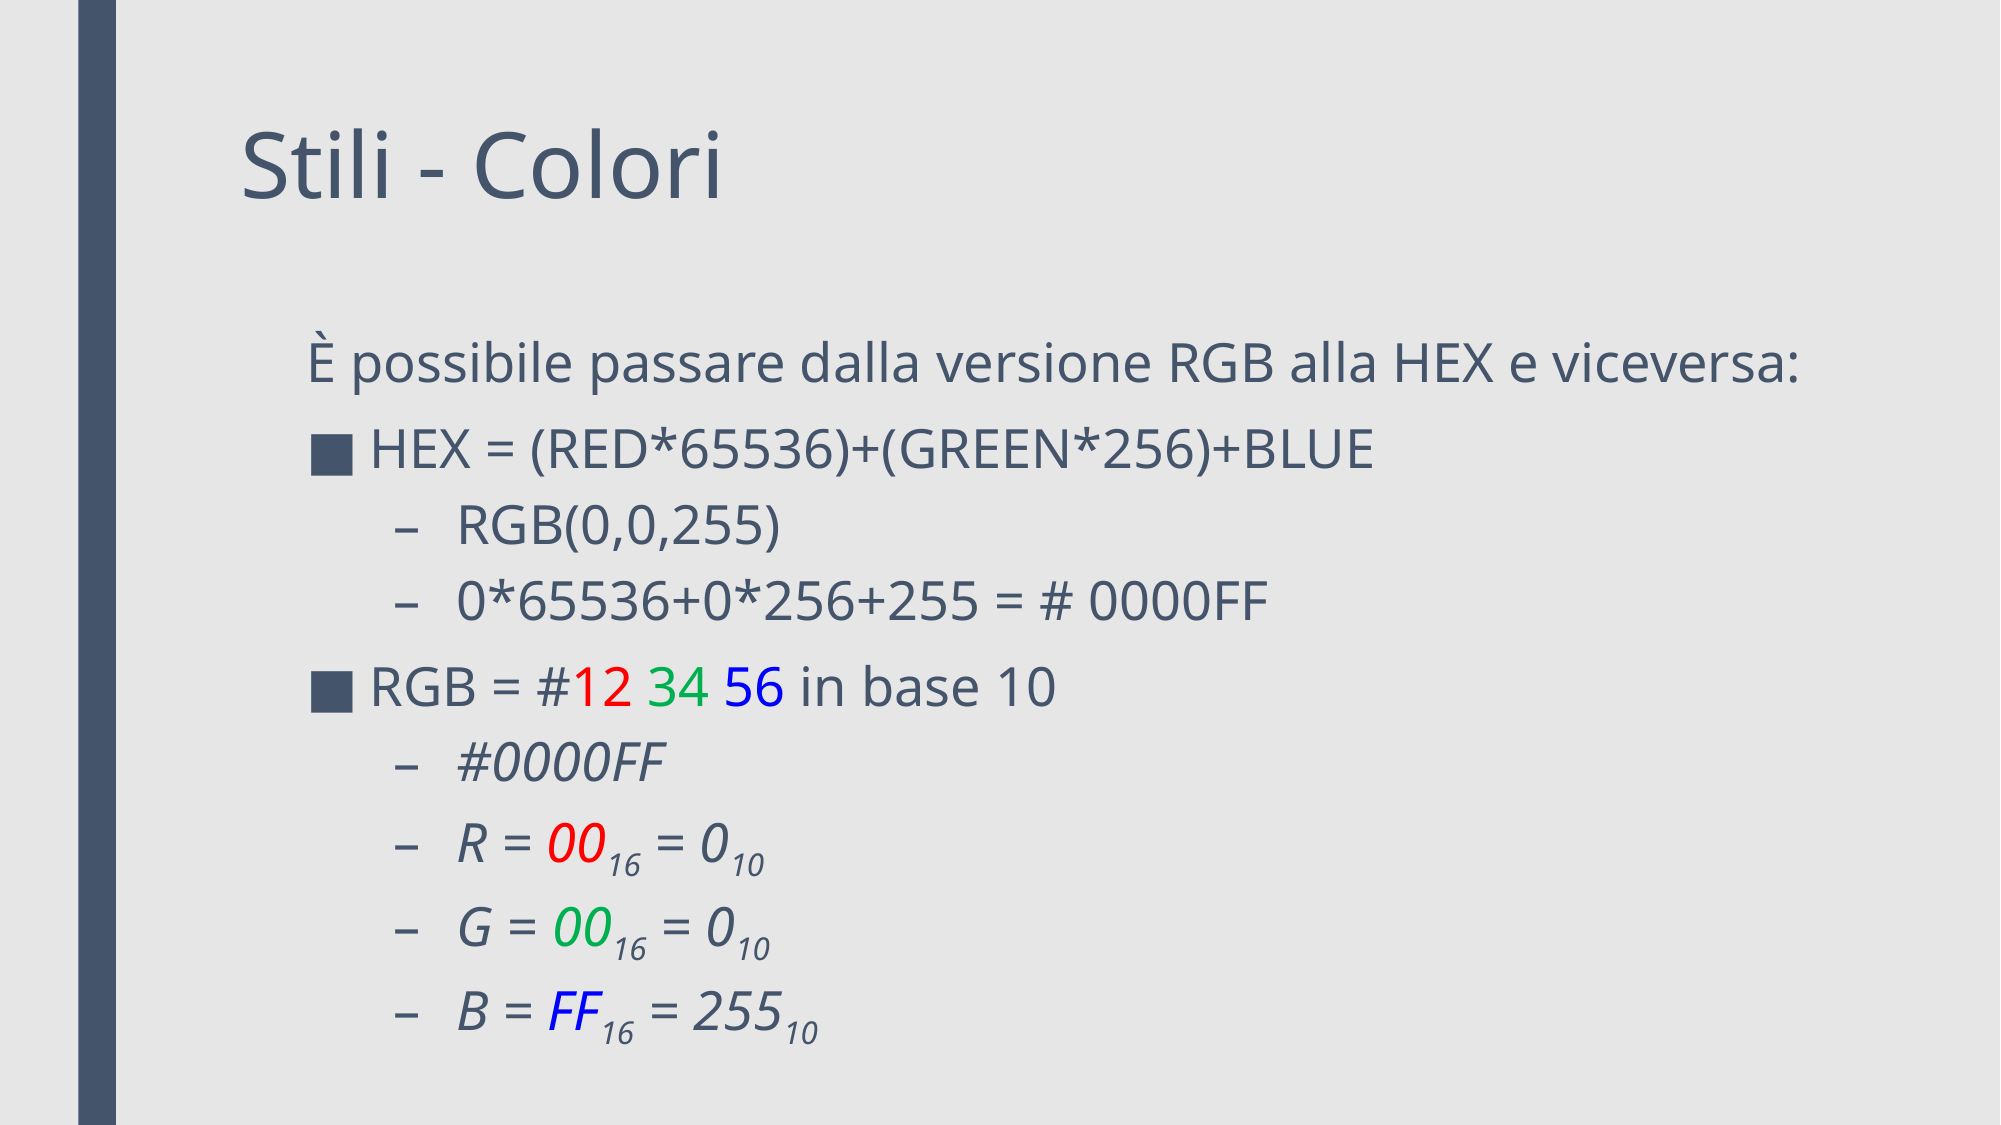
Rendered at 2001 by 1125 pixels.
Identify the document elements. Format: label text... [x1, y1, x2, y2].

title Stili - Colori [225, 112, 1800, 357]
list È possibile passare dalla versione RGB alla HEX e viceversa: HEX = (RED*65536)+(GREEN*256)+BLUE RGB(0,0,255) 0*65536+0*256+255 = # 0000FF RGB = #12 34 56 in base 10 #0000FF R = 0016 = 010 G = 0016 = 010 B = FF16 = 25510 [291, 326, 2000, 1125]
